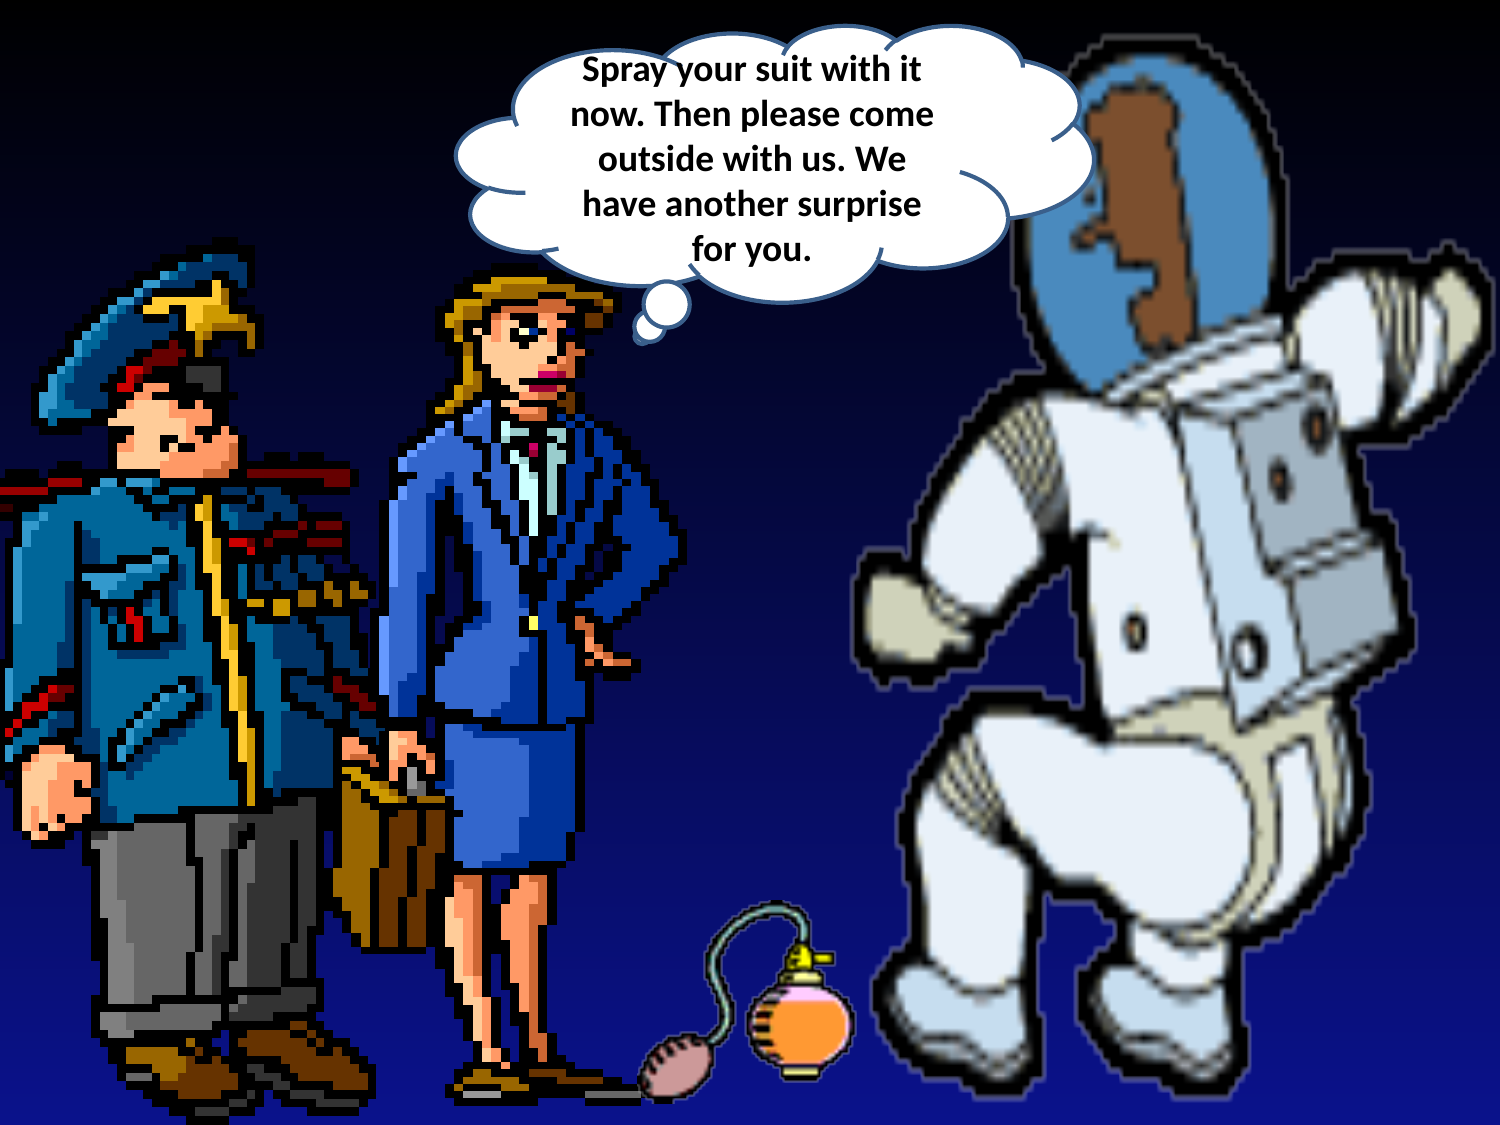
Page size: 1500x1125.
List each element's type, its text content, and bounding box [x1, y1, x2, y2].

text_box Spray your suit with it now. Then please come outside with us. We have another surprise for you. [453, 23, 1097, 254]
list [324, 256, 633, 1107]
picture [605, 3, 1500, 1123]
picture [0, 237, 394, 1125]
